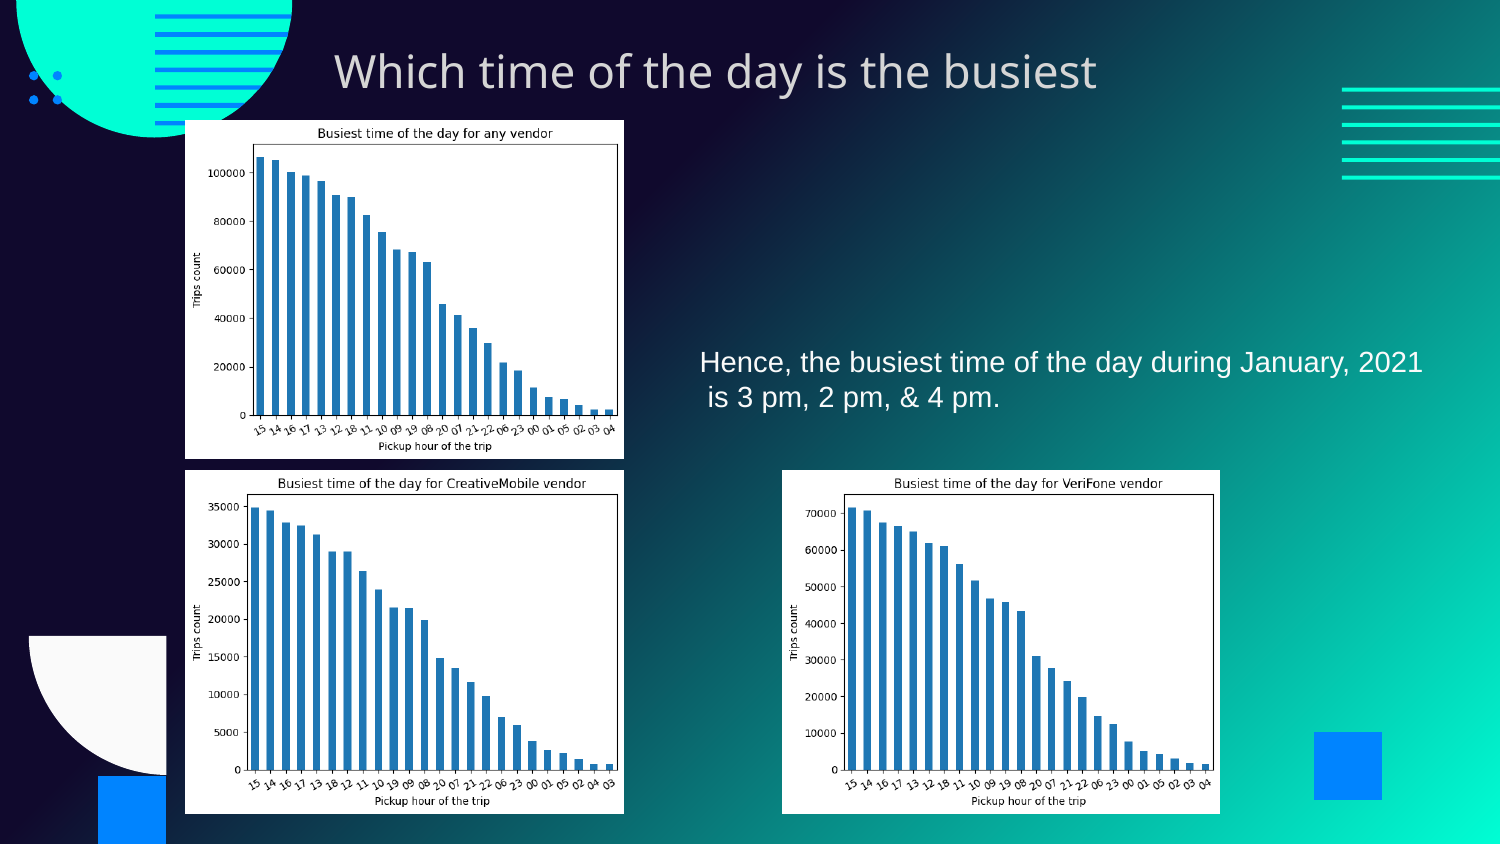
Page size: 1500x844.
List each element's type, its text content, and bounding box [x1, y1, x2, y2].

title Which time of the day is the busiest [318, 13, 1147, 127]
picture [782, 469, 1220, 814]
picture [185, 120, 624, 459]
text_box Hence, the busiest time of the day during January, 2021 is 3 pm, 2 pm, & 4 pm. [684, 335, 1451, 421]
picture [185, 469, 624, 814]
